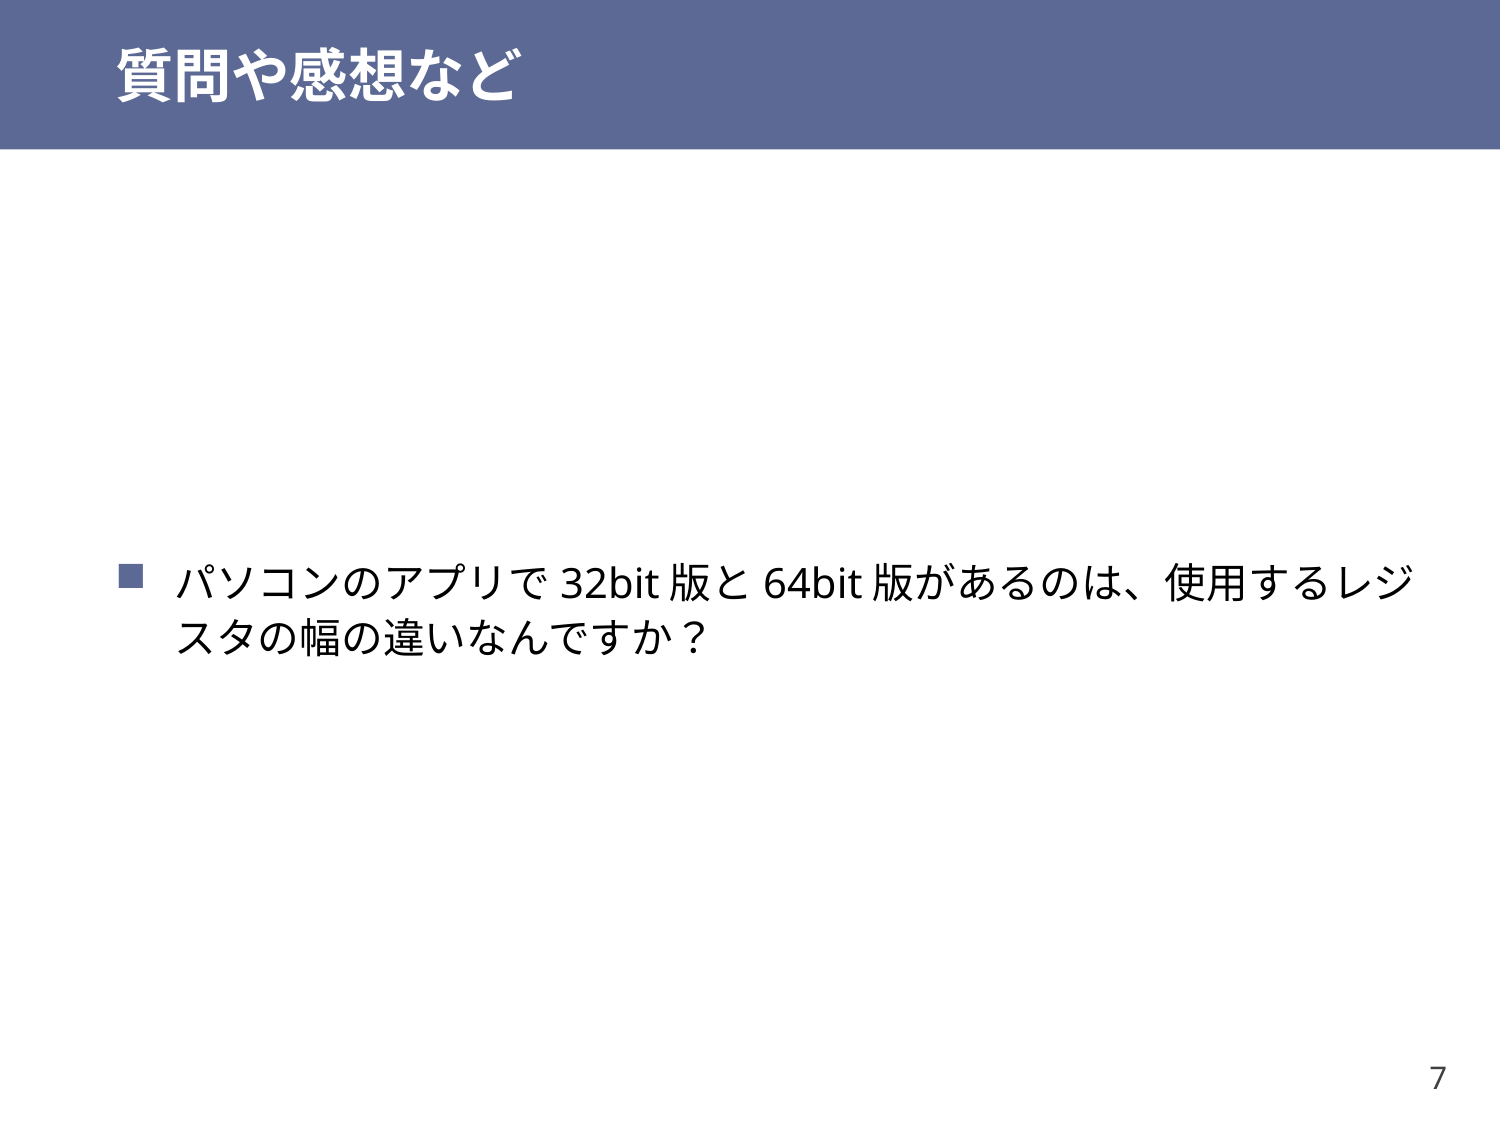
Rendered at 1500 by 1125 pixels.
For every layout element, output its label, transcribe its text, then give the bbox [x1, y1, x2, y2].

title 質問や感想など [100, 0, 1500, 150]
list パソコンのアプリで32bit版と64bit版があるのは、使用するレジスタの幅の違いなんですか？ [100, 178, 1459, 1036]
